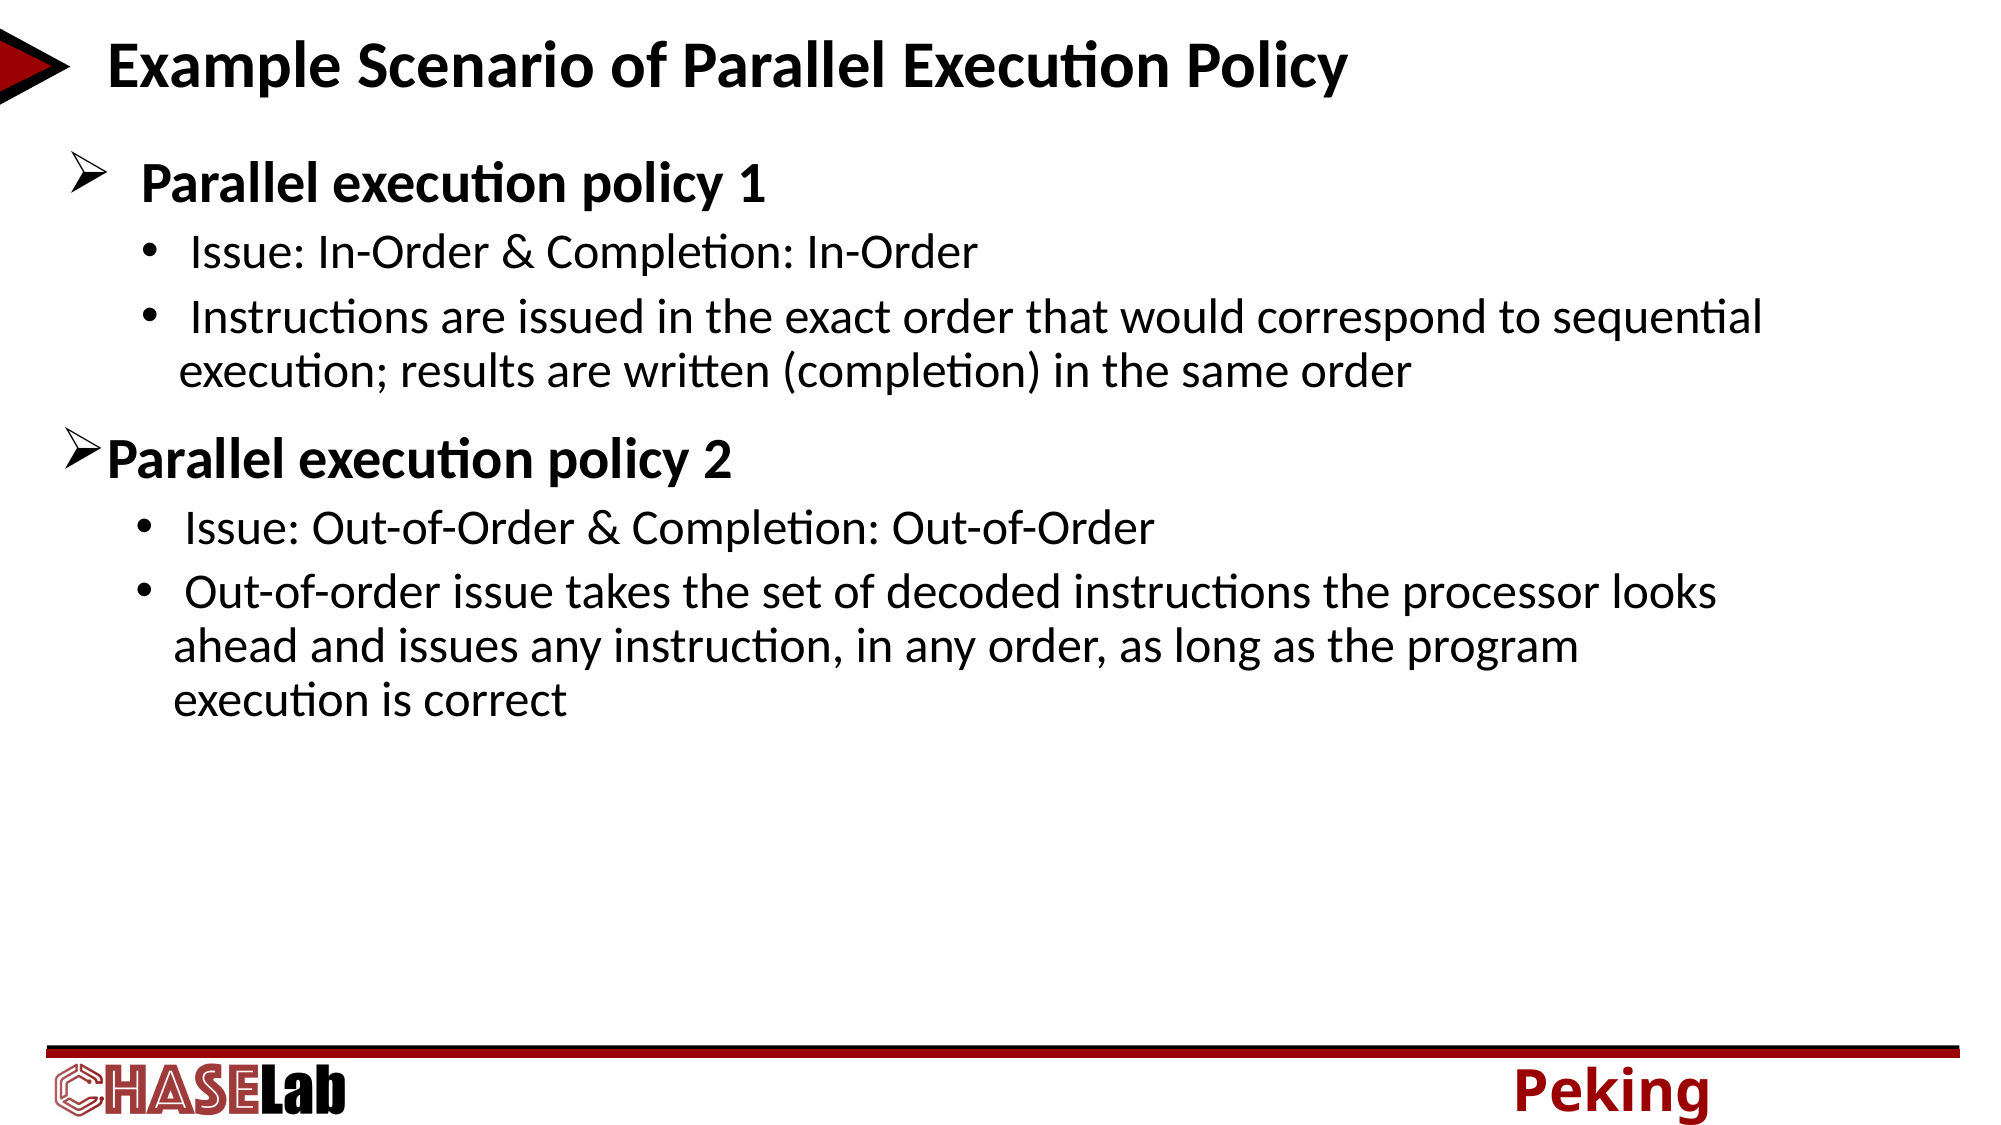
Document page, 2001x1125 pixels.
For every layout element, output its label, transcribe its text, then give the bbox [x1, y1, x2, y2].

list Parallel execution policy 1 Issue: In-Order & Completion: In-Order Instructions are issued in the exact order that would correspond to sequential execution; results are written (completion) in the same order [51, 144, 1955, 1019]
picture [51, 1058, 351, 1118]
title Example Scenario of Parallel Execution Policy [92, 22, 1955, 132]
text_box Parallel execution policy 2 Issue: Out-of-Order & Completion: Out-of-Order Out-of-order issue takes the set of decoded instructions the processor looks ahead and issues any instruction, in any order, as long as the program execution is correct [45, 420, 1775, 743]
